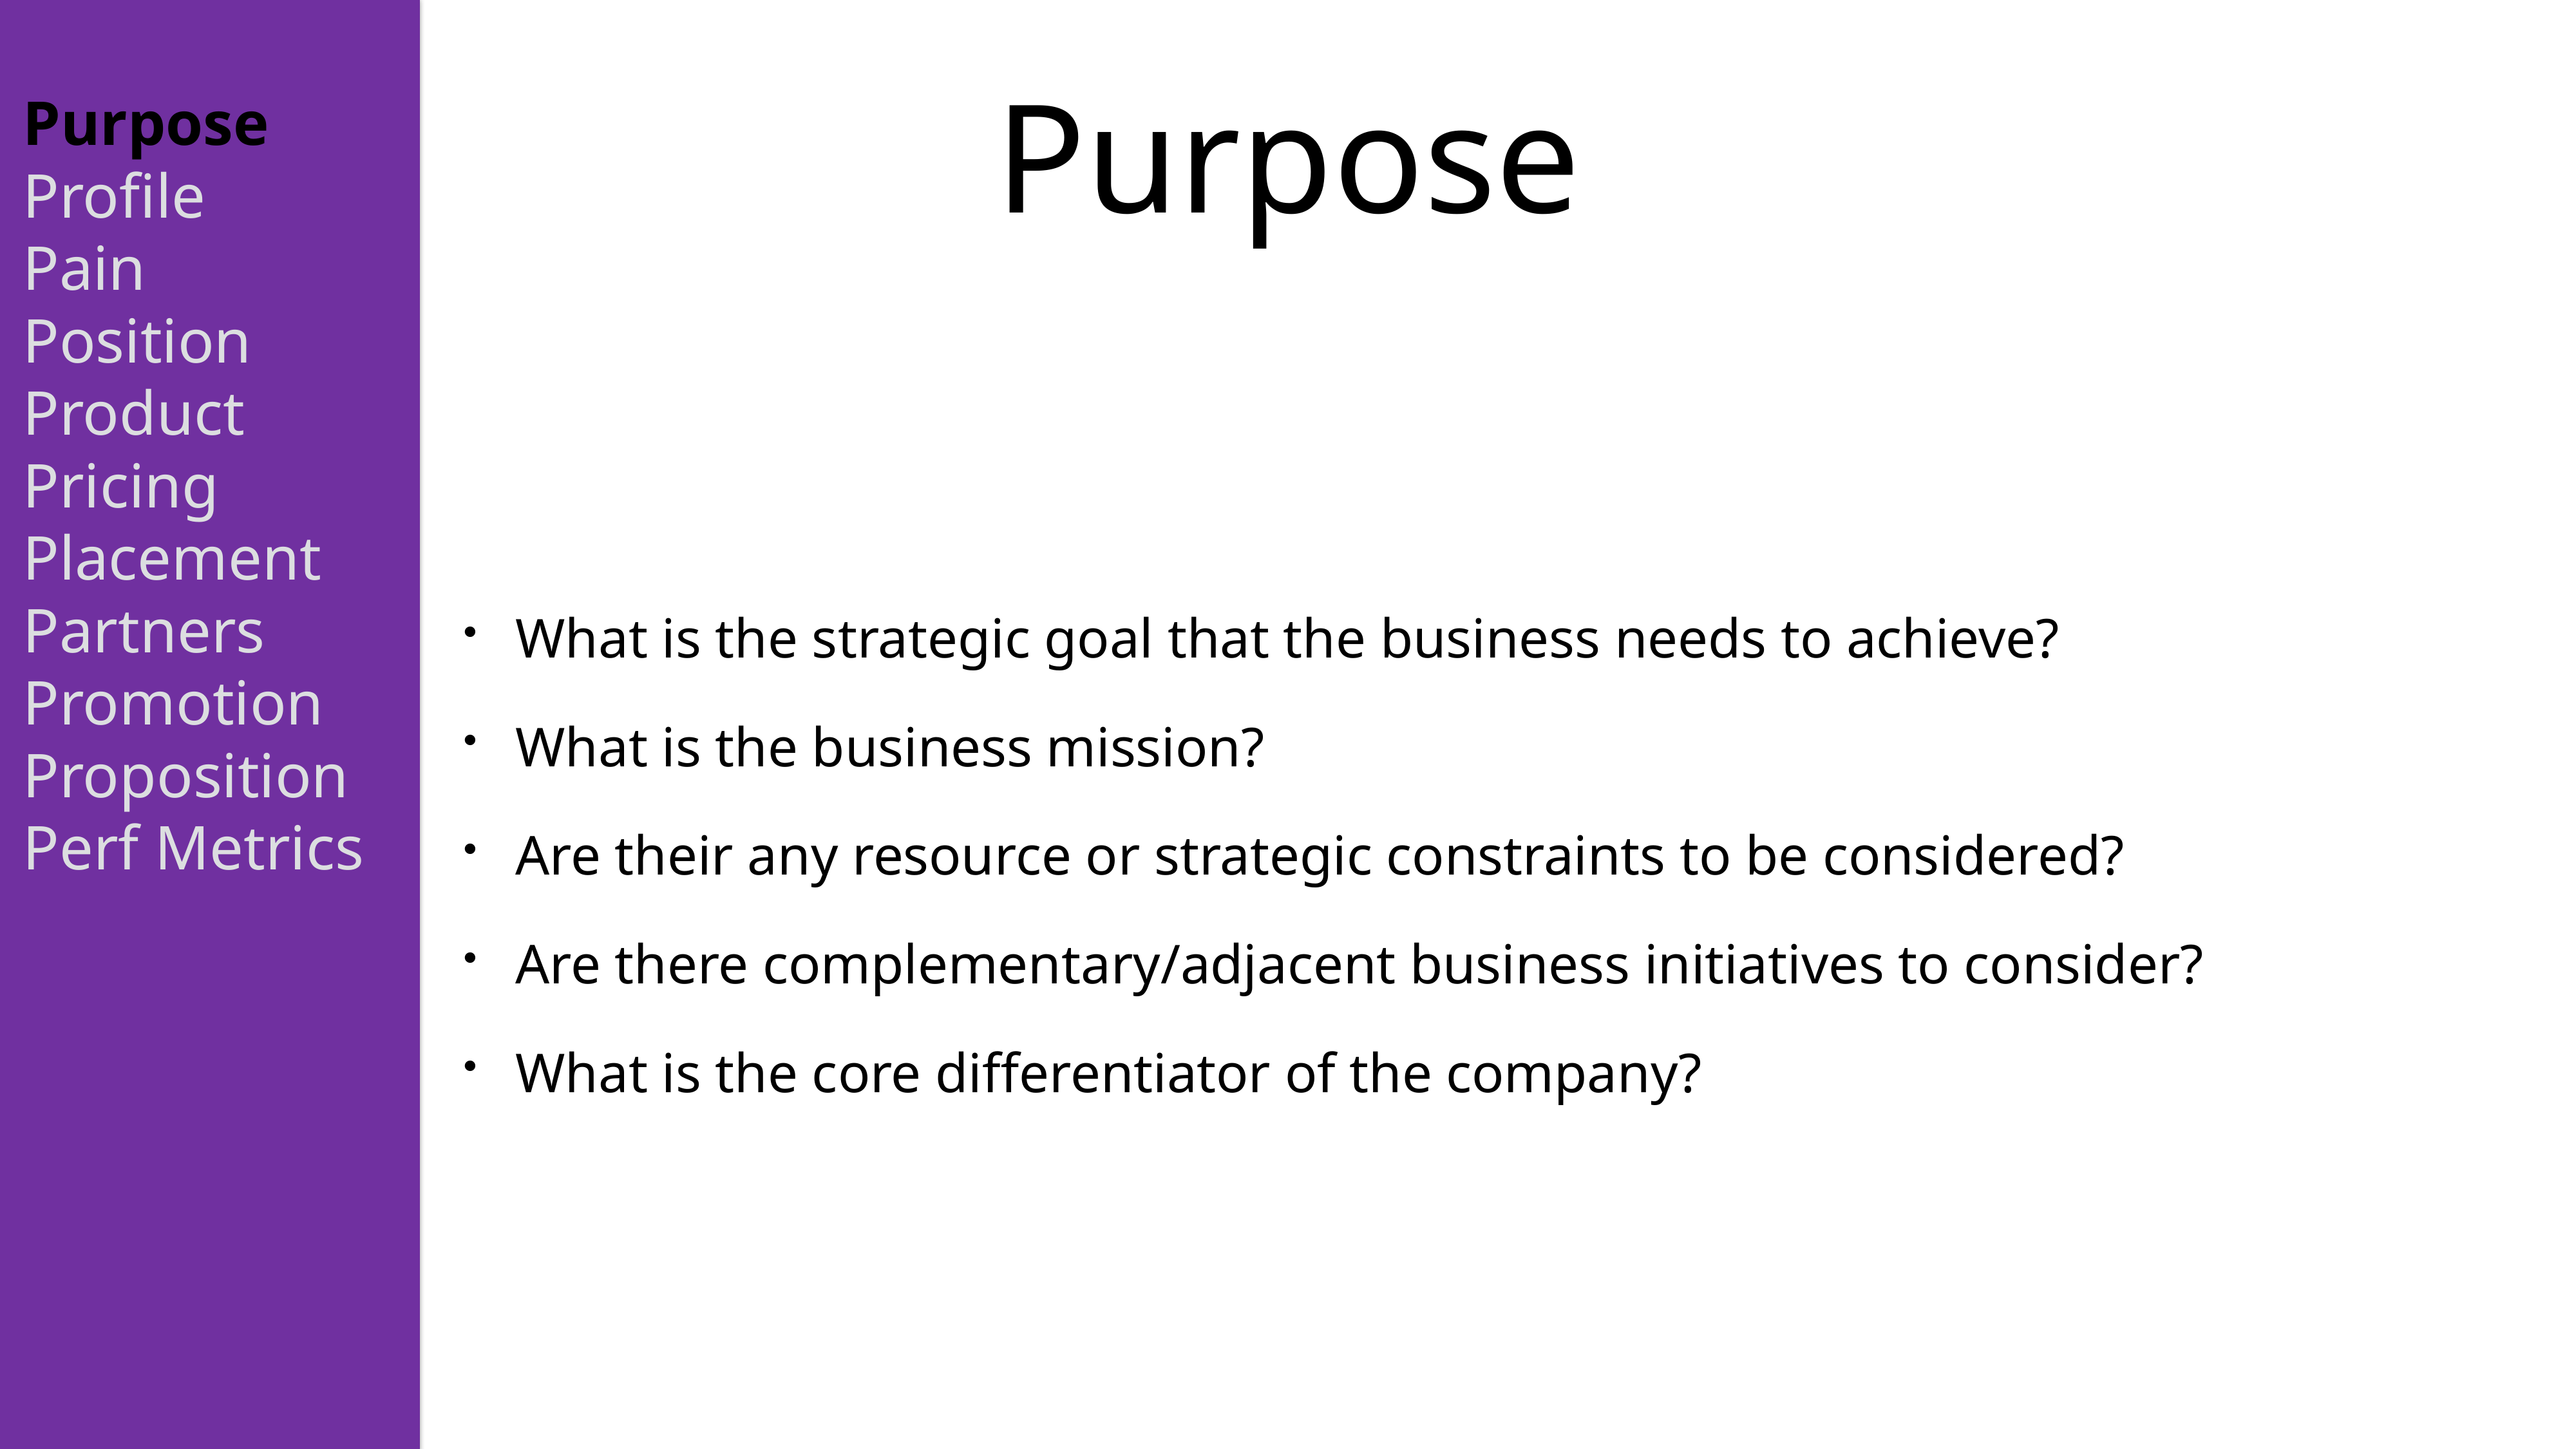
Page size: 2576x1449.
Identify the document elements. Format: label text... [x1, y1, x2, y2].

title Purpose [129, 58, 2447, 300]
list What is the strategic goal that the business needs to achieve? What is the business mission? Are their any resource or strategic constraints to be considered? Are there complementary/adjacent business initiatives to consider? What is the core differentiator of the company? [463, 386, 2349, 1321]
text_box Purpose Profile Pain Position Product Pricing Placement Partners Promotion Proposition Perf Metrics [23, 84, 379, 716]
text_box [0, 0, 421, 1449]
